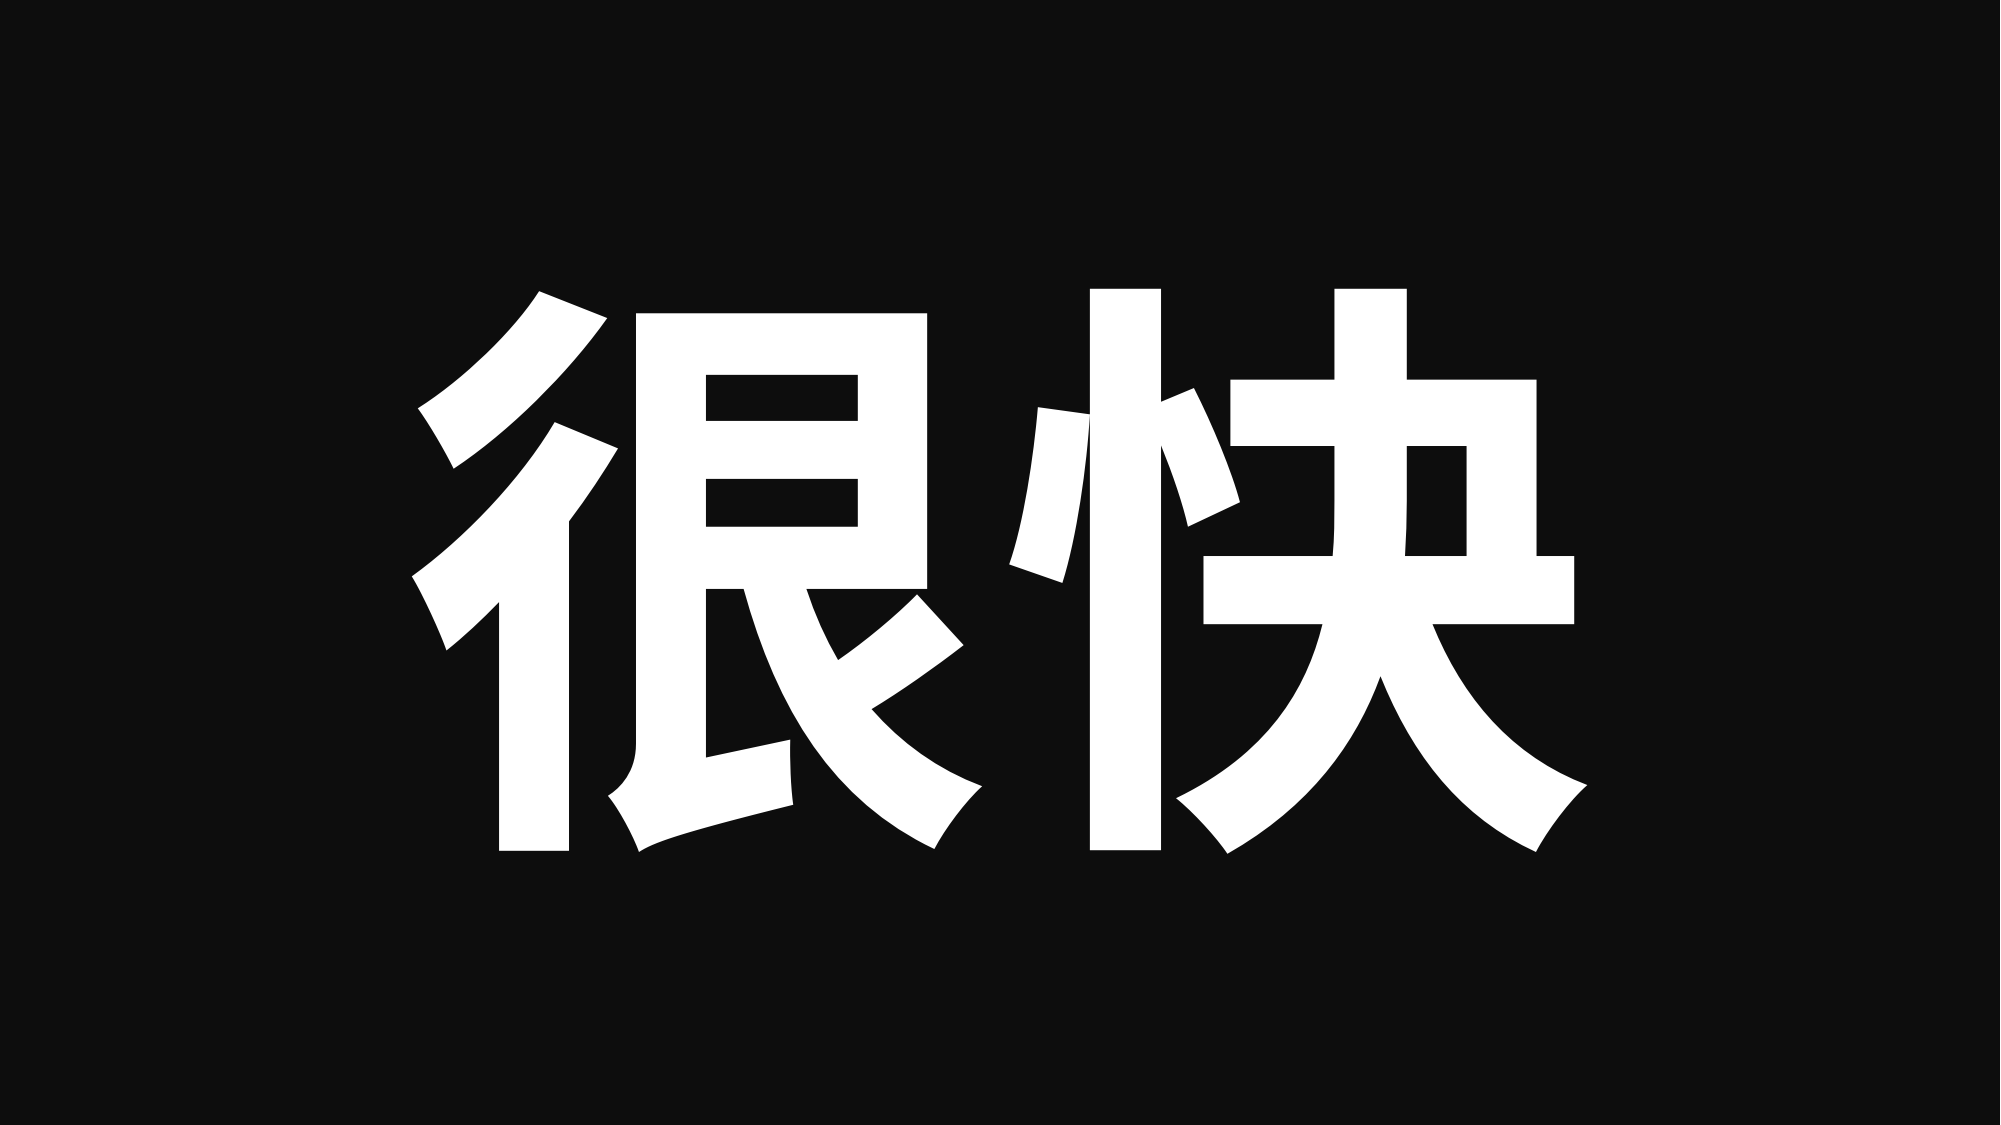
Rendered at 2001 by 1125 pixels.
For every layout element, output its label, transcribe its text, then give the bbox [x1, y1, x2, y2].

text_box 很快 [387, 192, 1613, 925]
